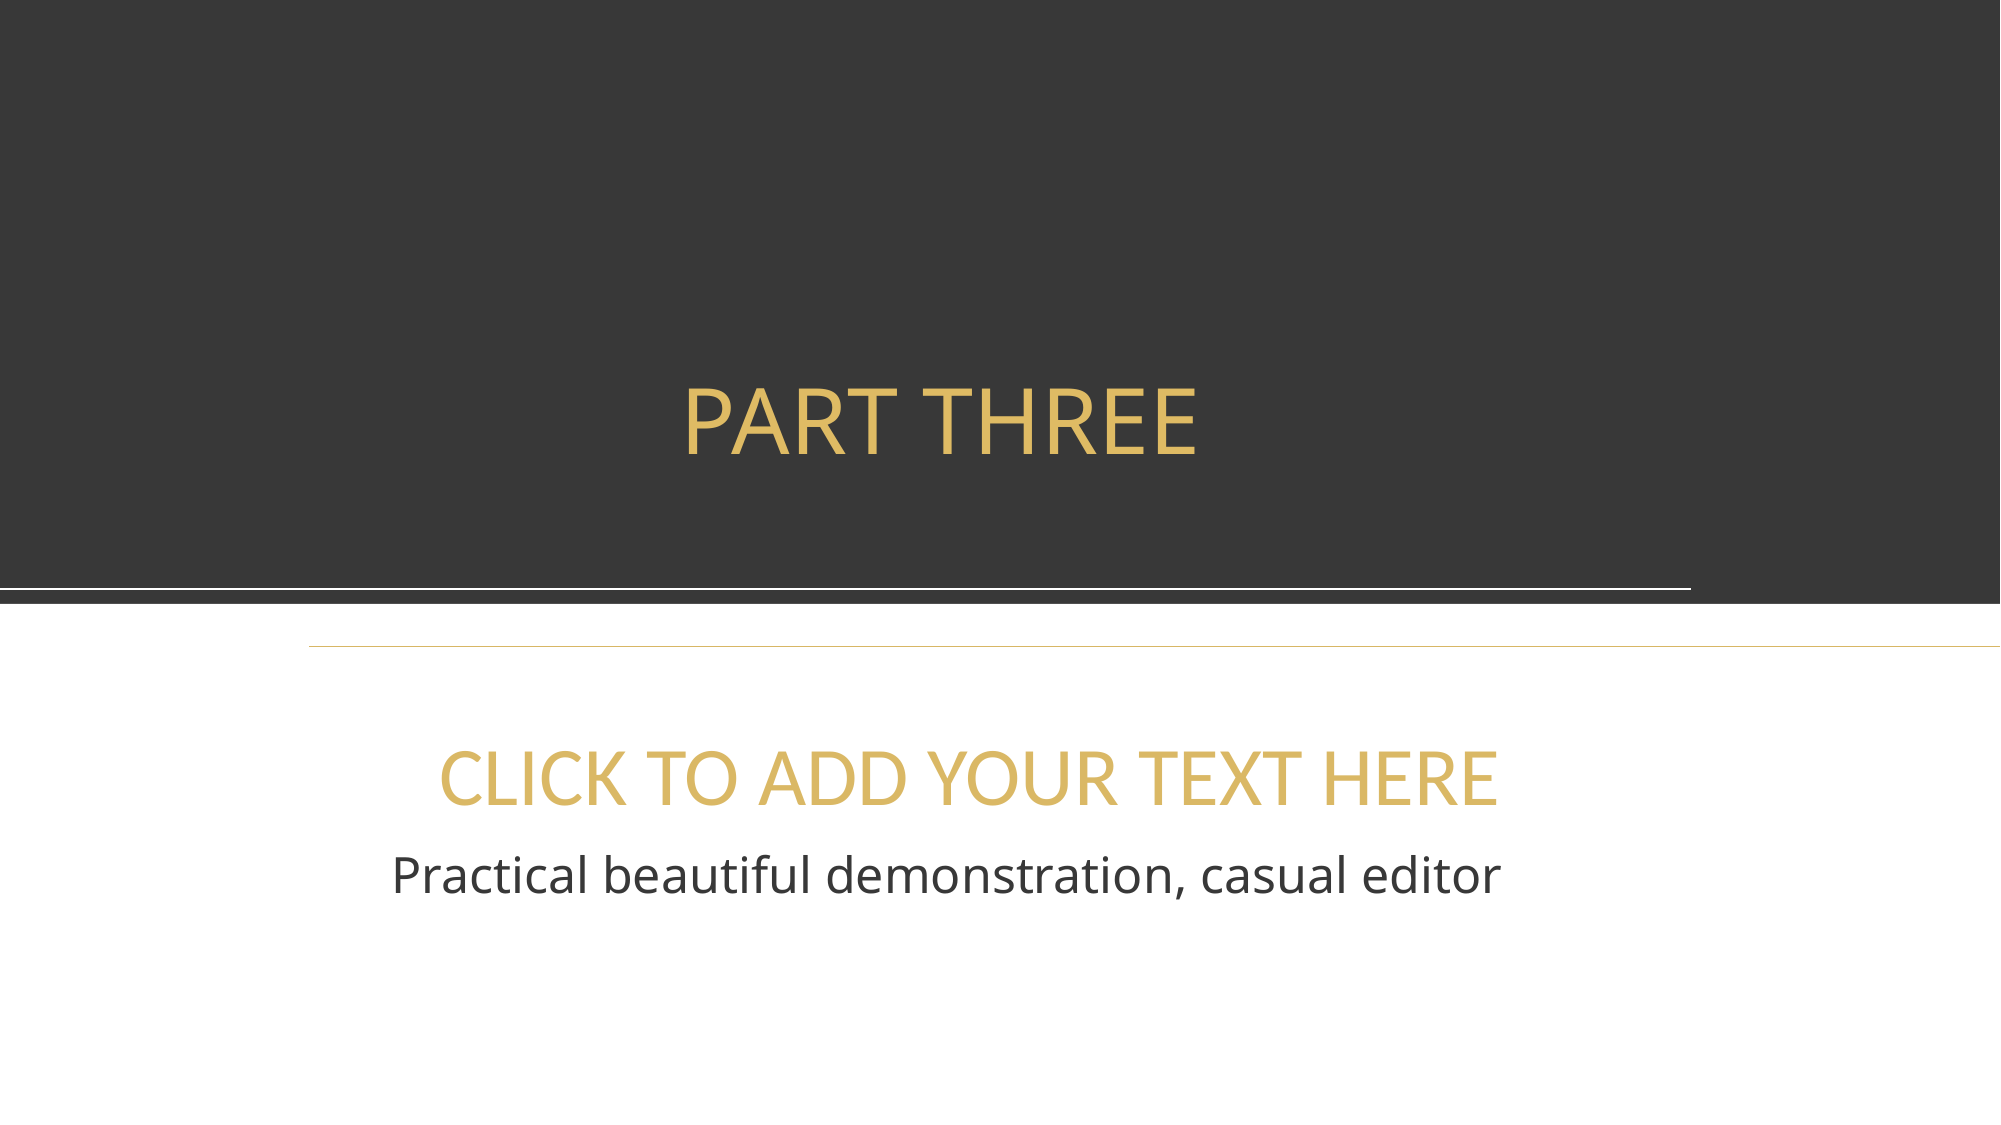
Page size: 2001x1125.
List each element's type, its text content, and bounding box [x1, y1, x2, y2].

text_box Practical beautiful demonstration, casual editor [376, 835, 1518, 911]
text_box [0, 0, 2000, 603]
text_box PART THREE [665, 355, 1216, 480]
text_box CLICK TO ADD YOUR TEXT HERE [424, 714, 1516, 830]
text_box [0, 603, 2000, 1125]
